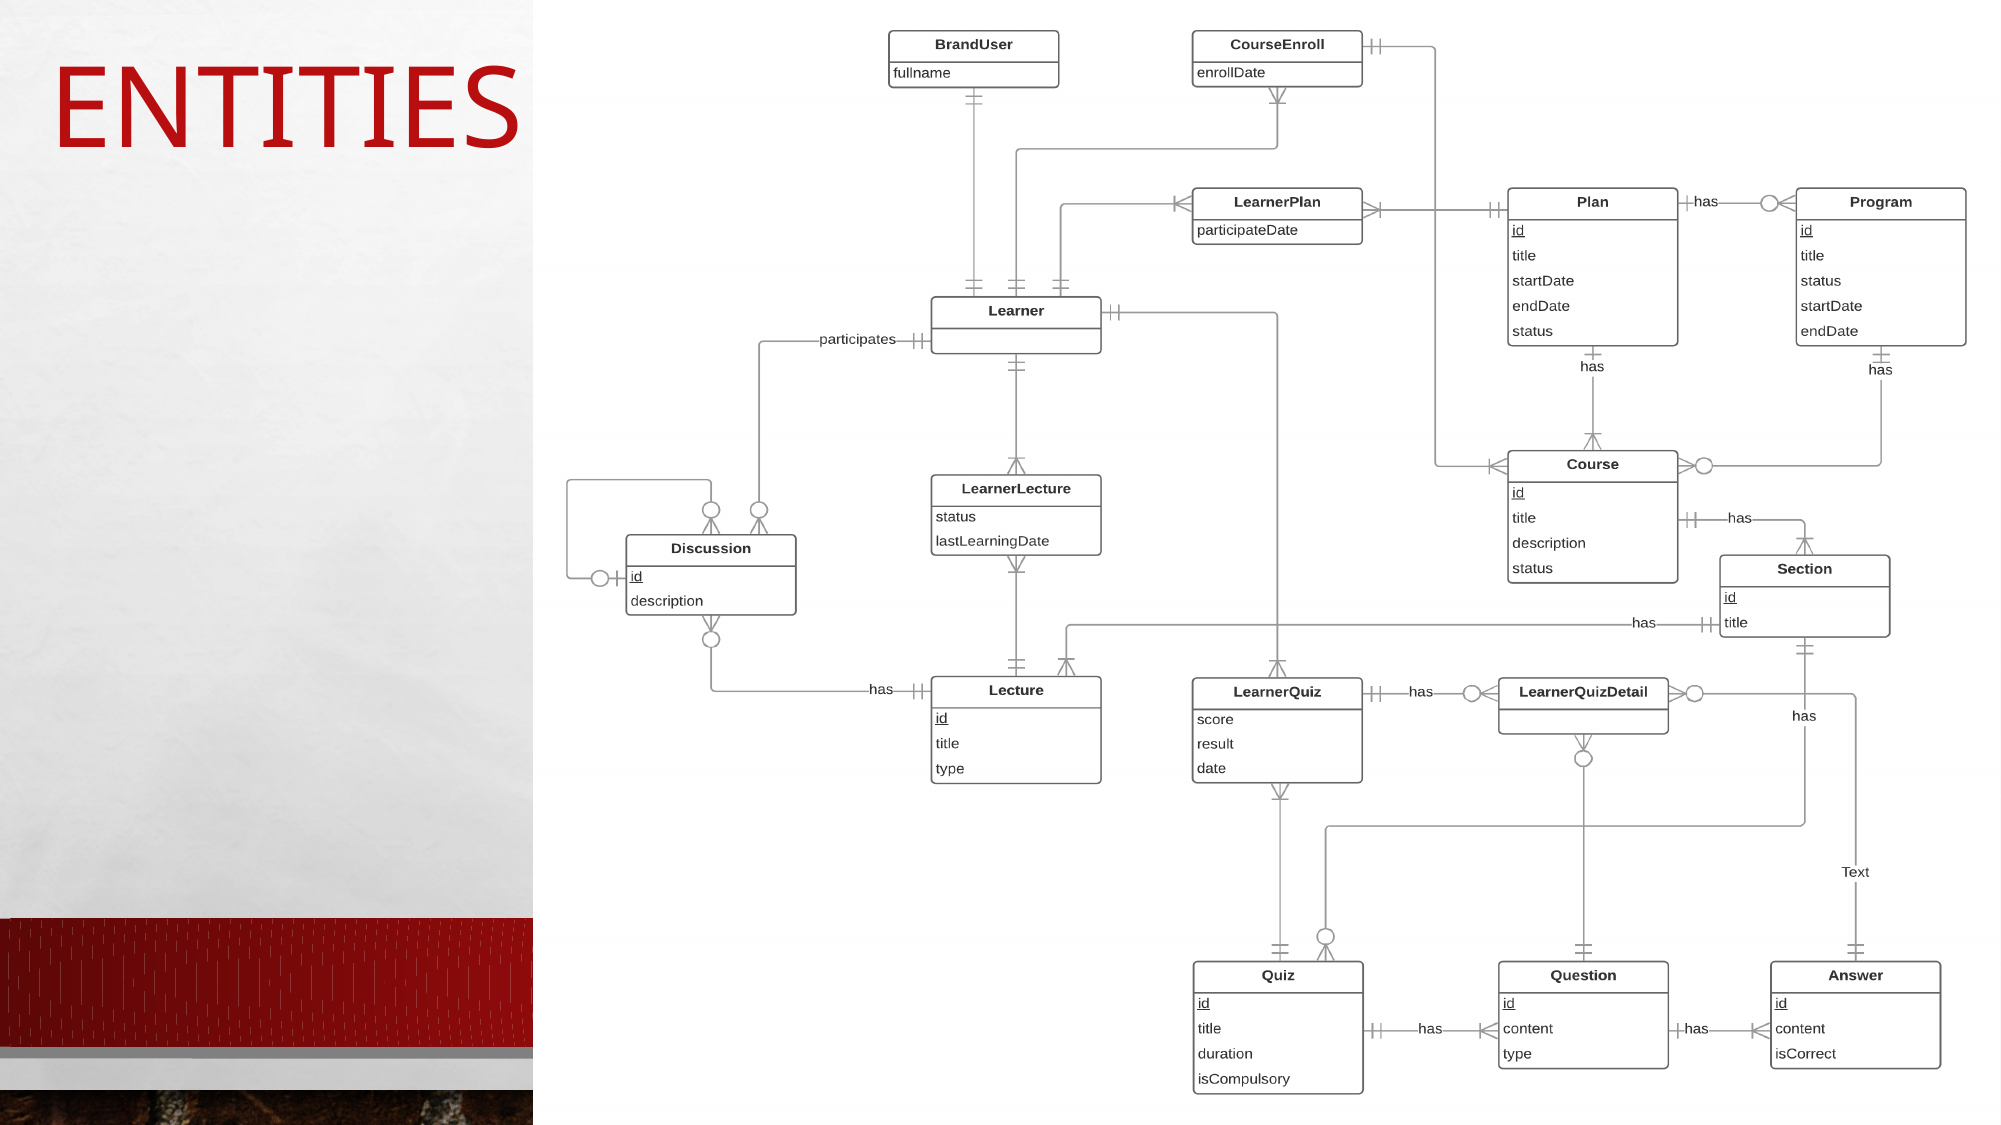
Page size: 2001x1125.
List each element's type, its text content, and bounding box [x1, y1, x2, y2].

picture [0, 0, 2000, 1125]
title ENTITIES [34, 16, 533, 206]
